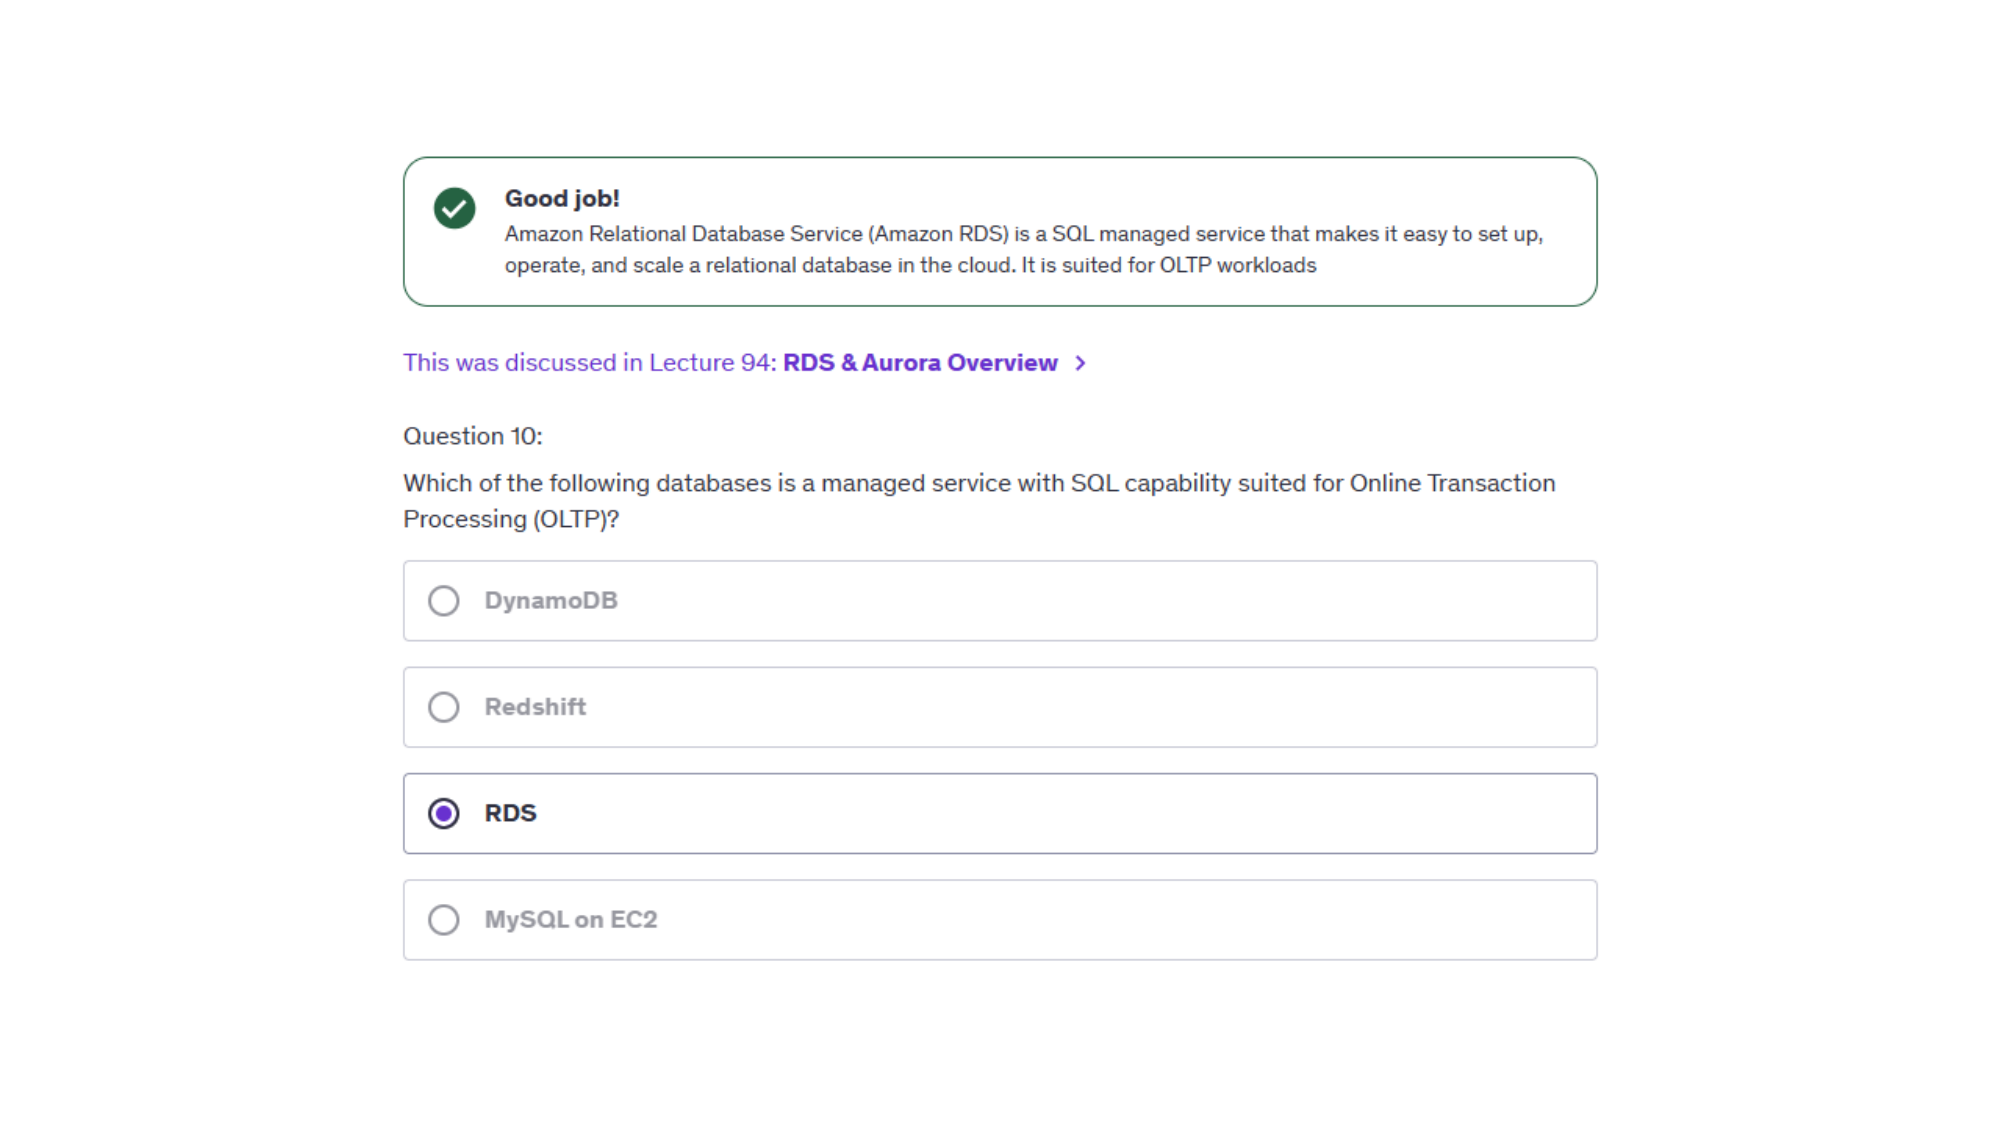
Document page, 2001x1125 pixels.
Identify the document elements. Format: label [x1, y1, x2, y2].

picture [283, 124, 1717, 1001]
